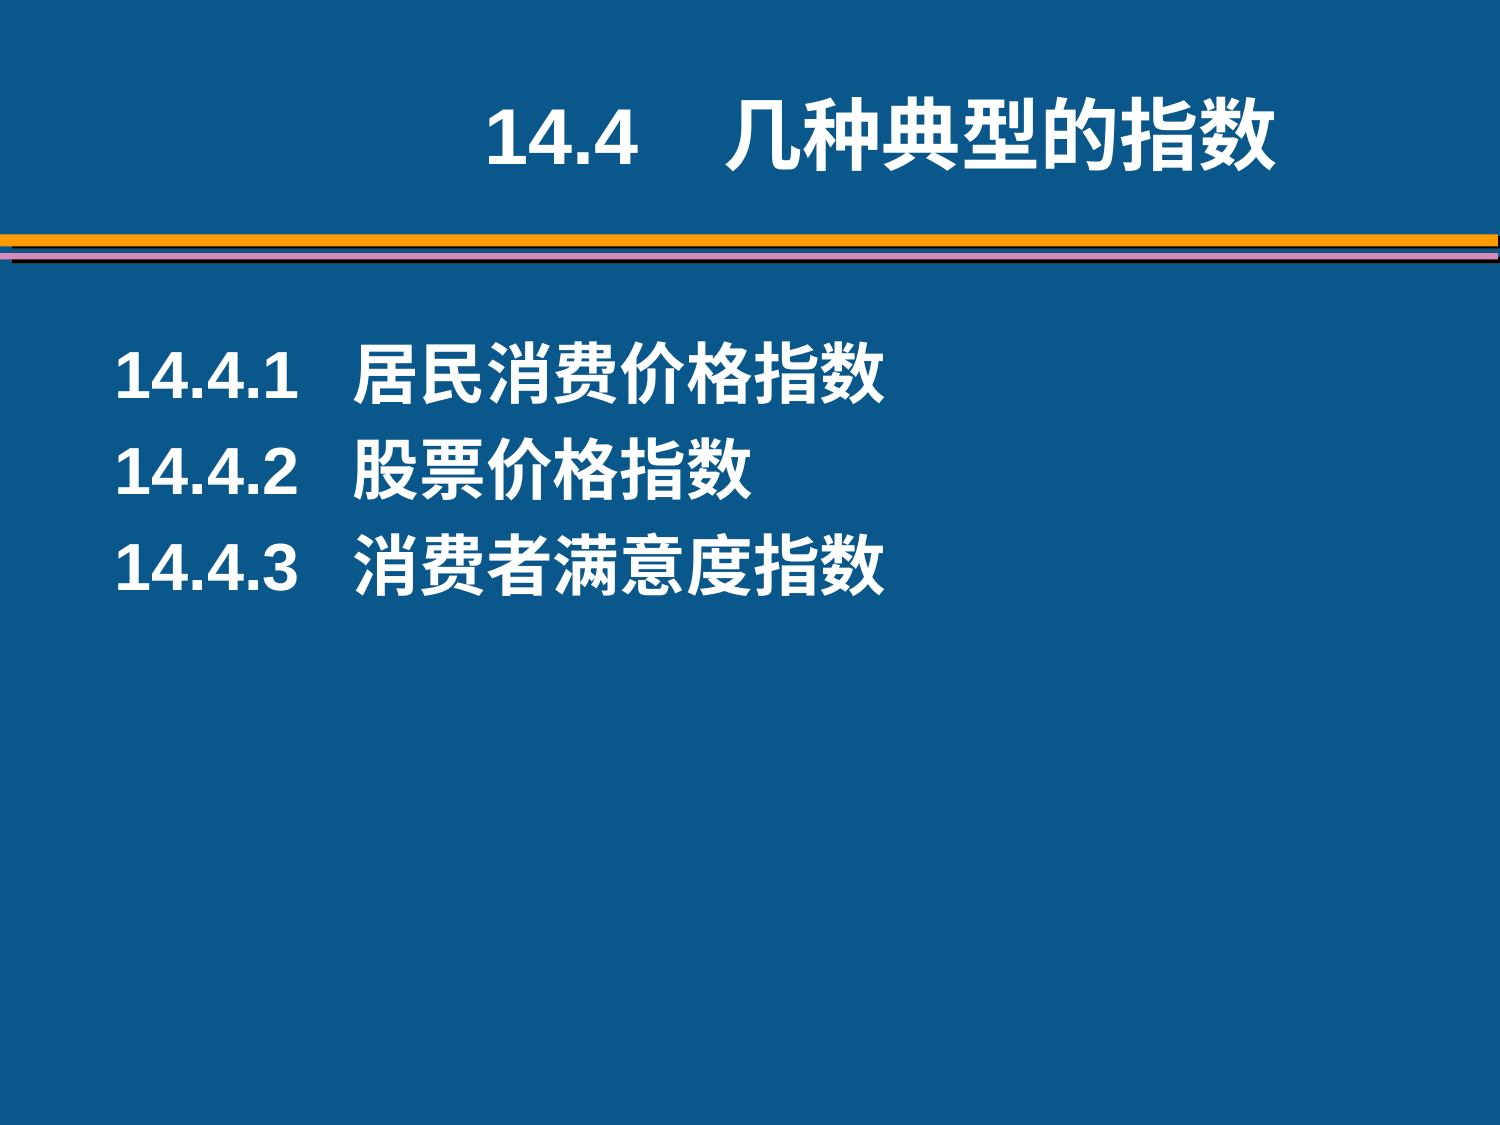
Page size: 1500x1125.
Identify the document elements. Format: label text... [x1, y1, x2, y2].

text_box 14.4 几种典型的指数 [324, 50, 1438, 225]
text_box 14.4.1 居民消费价格指数 14.4.2 股票价格指数 14.4.3 消费者满意度指数 [99, 324, 1438, 1000]
